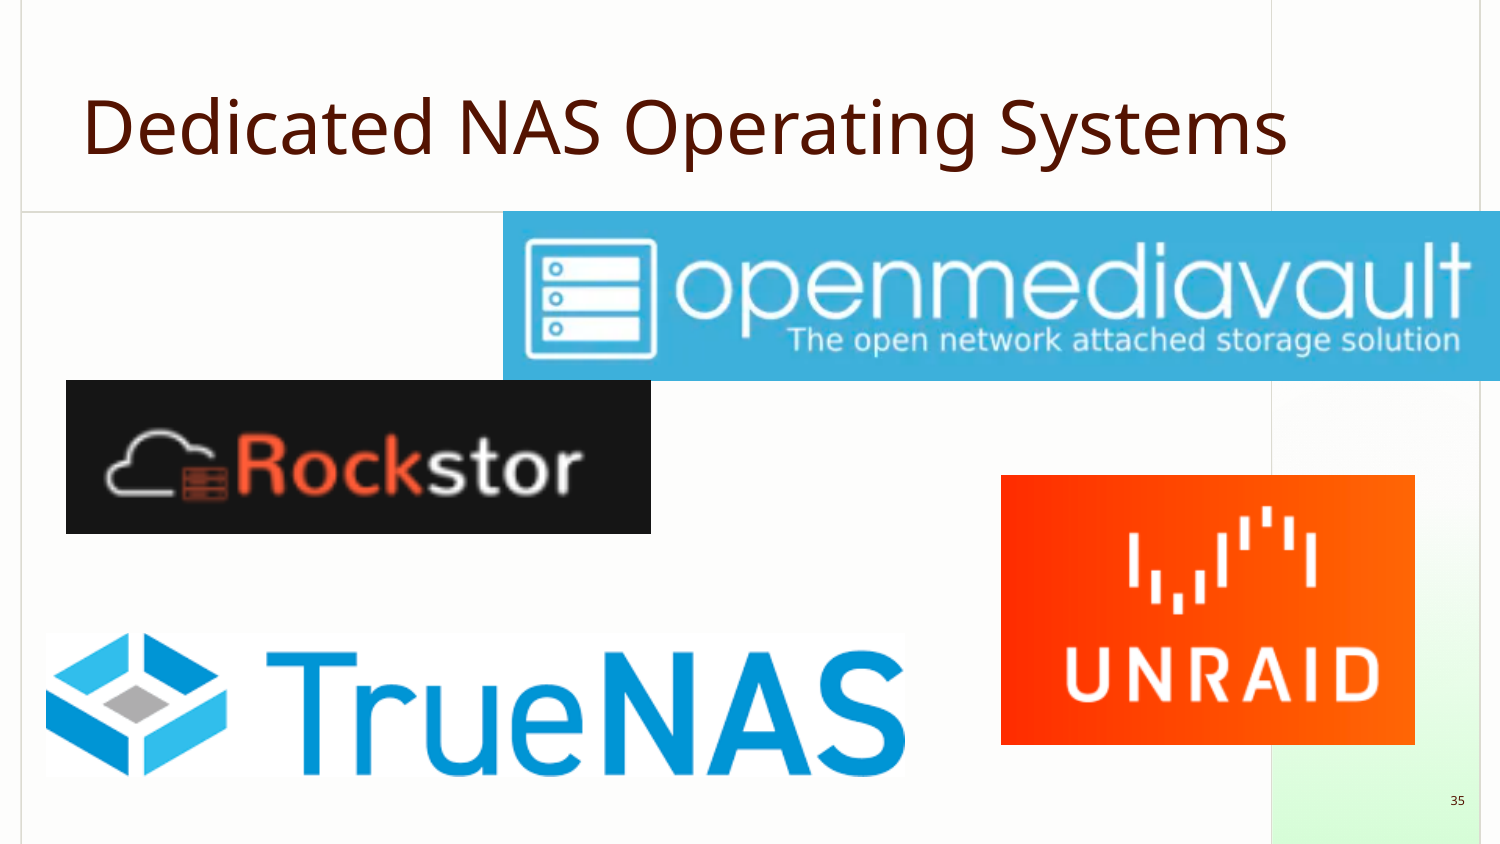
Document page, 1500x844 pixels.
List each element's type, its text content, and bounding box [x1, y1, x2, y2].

slide_number ‹#› [1390, 778, 1481, 843]
picture [46, 632, 905, 778]
title Dedicated NAS Operating Systems [66, 75, 1415, 246]
picture [66, 211, 1500, 844]
